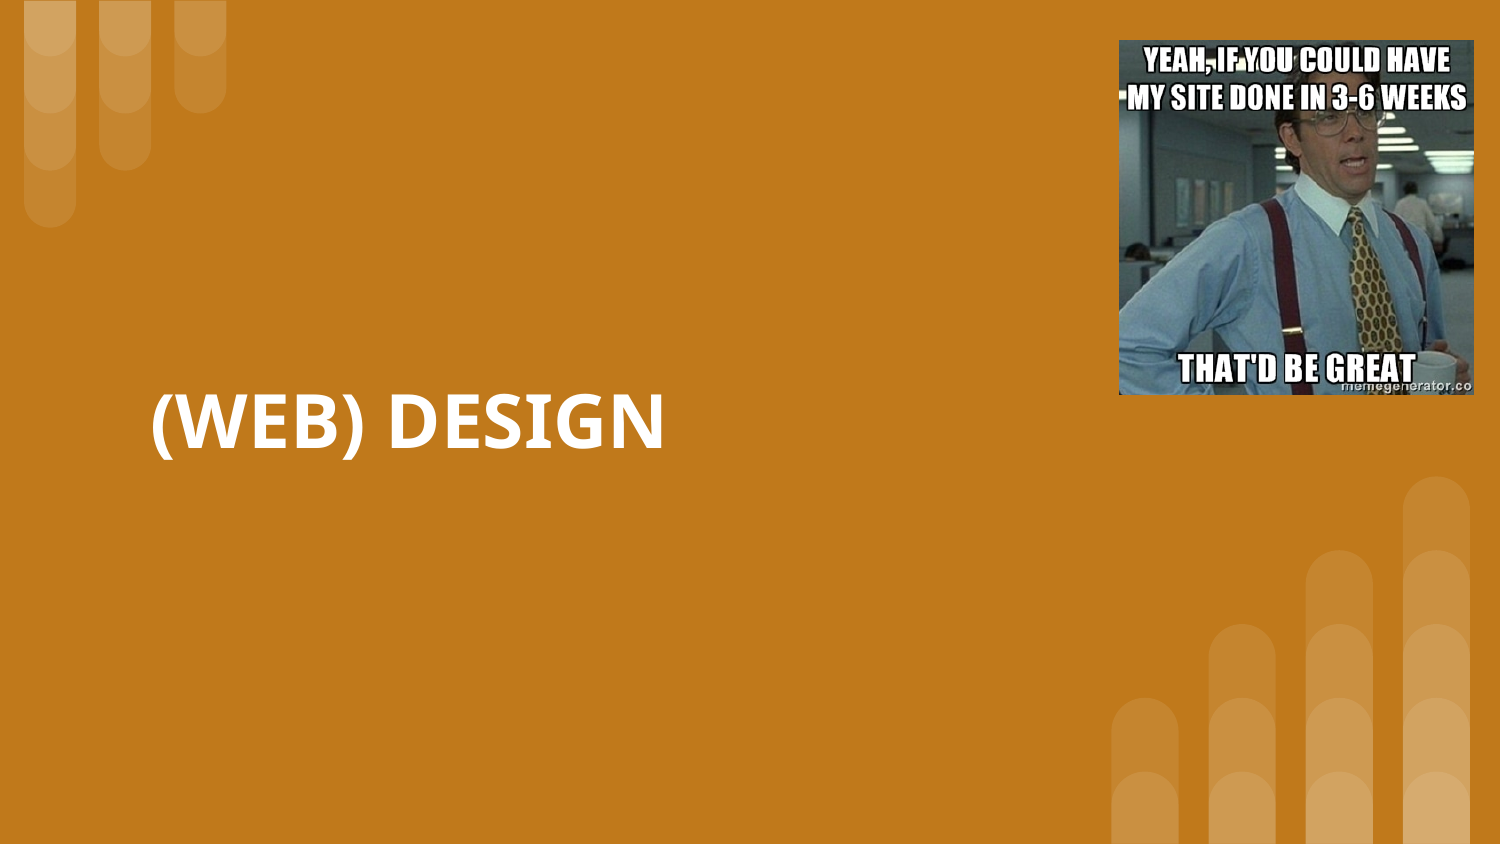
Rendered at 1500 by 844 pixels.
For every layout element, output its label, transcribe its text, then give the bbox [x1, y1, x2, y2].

title (WEB) DESIGN [135, 264, 1097, 572]
picture [1119, 40, 1475, 395]
